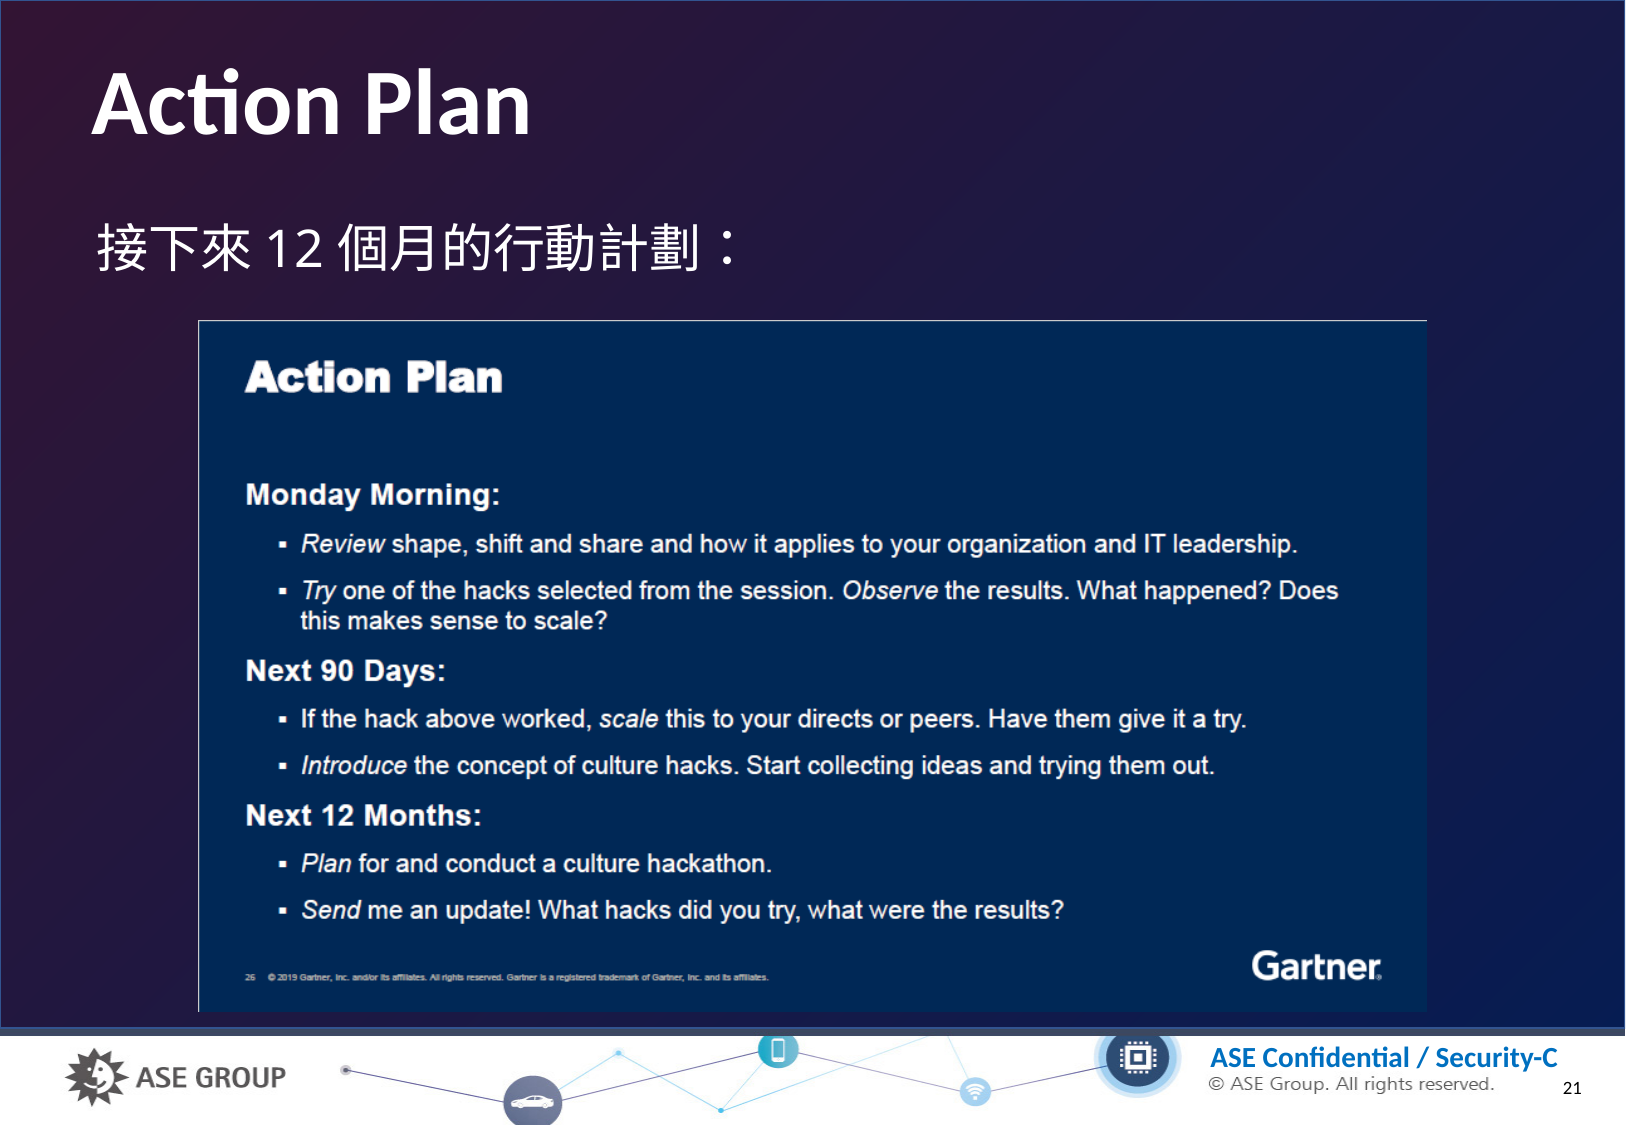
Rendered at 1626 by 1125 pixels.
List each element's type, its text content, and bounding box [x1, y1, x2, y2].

picture [198, 320, 1427, 1012]
text_box 接下來12個月的行動計劃： [81, 208, 1427, 286]
picture [0, 1029, 1625, 1125]
title Action Plan [70, 59, 1547, 149]
